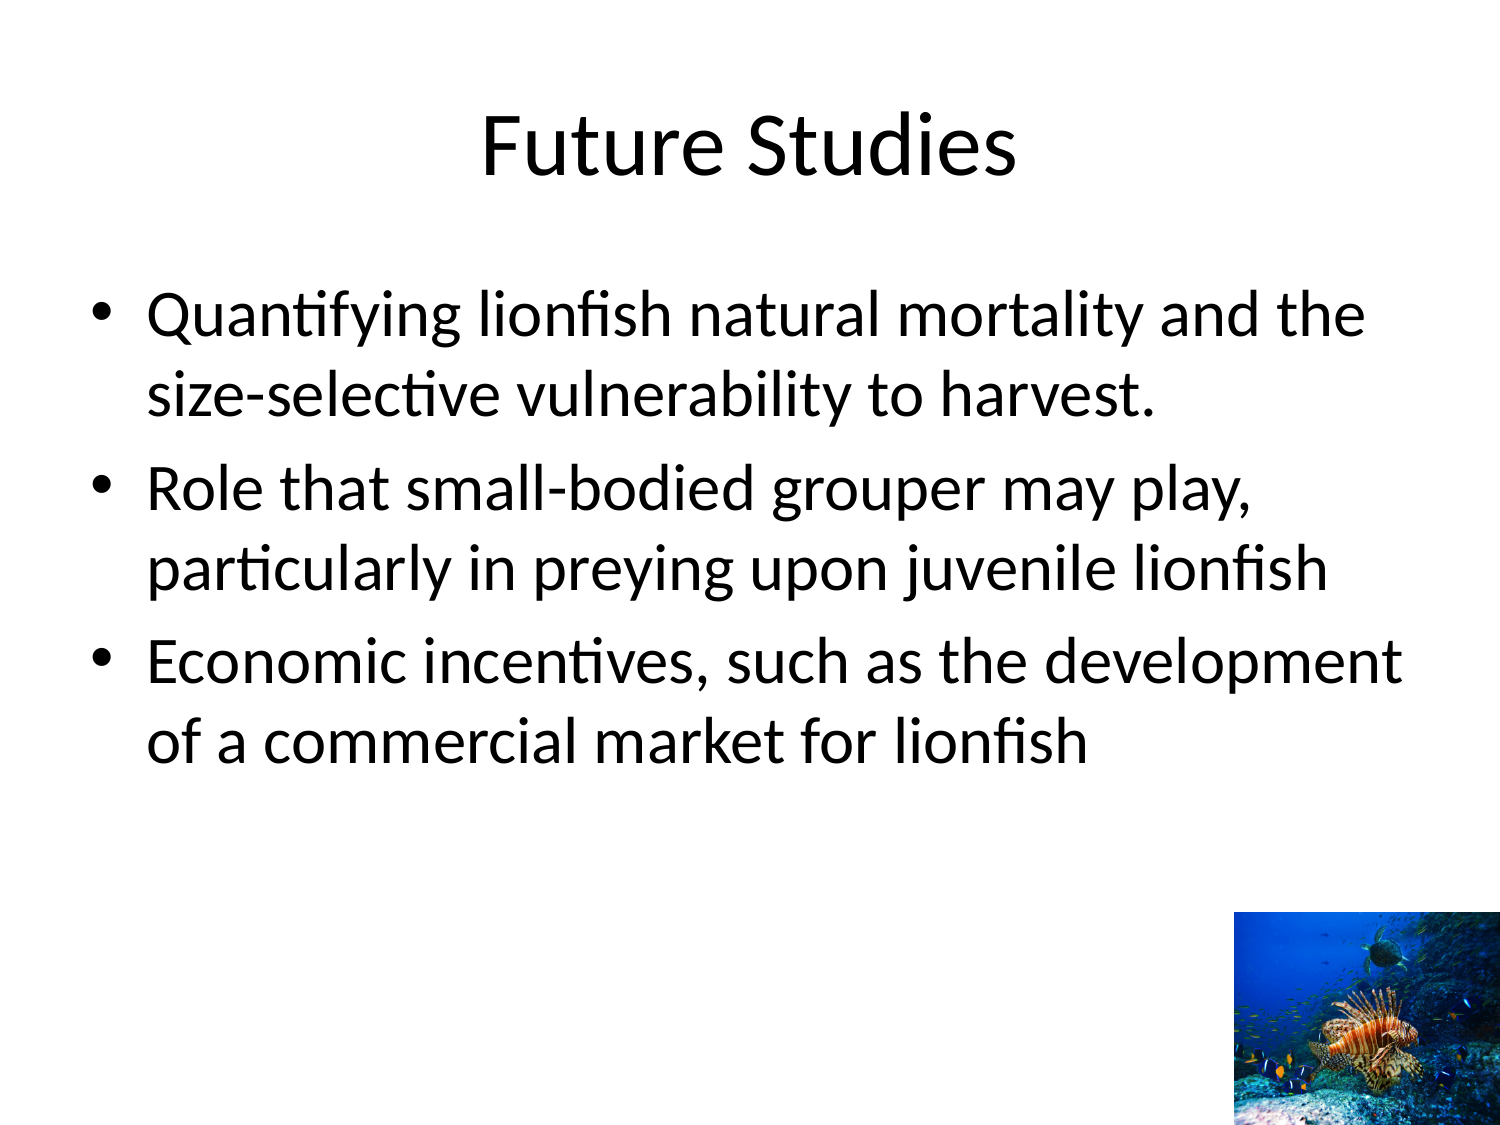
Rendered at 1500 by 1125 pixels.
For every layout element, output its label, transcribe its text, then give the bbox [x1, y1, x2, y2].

list Quantifying lionfish natural mortality and the size-selective vulnerability to harvest. Role that small-bodied grouper may play, particularly in preying upon juvenile lionfish Economic incentives, such as the development of a commercial market for lionfish [75, 262, 1425, 1005]
title Future Studies [75, 45, 1425, 233]
picture [1435, 912, 1452, 918]
picture [1371, 1118, 1385, 1125]
picture [1234, 912, 1500, 1125]
